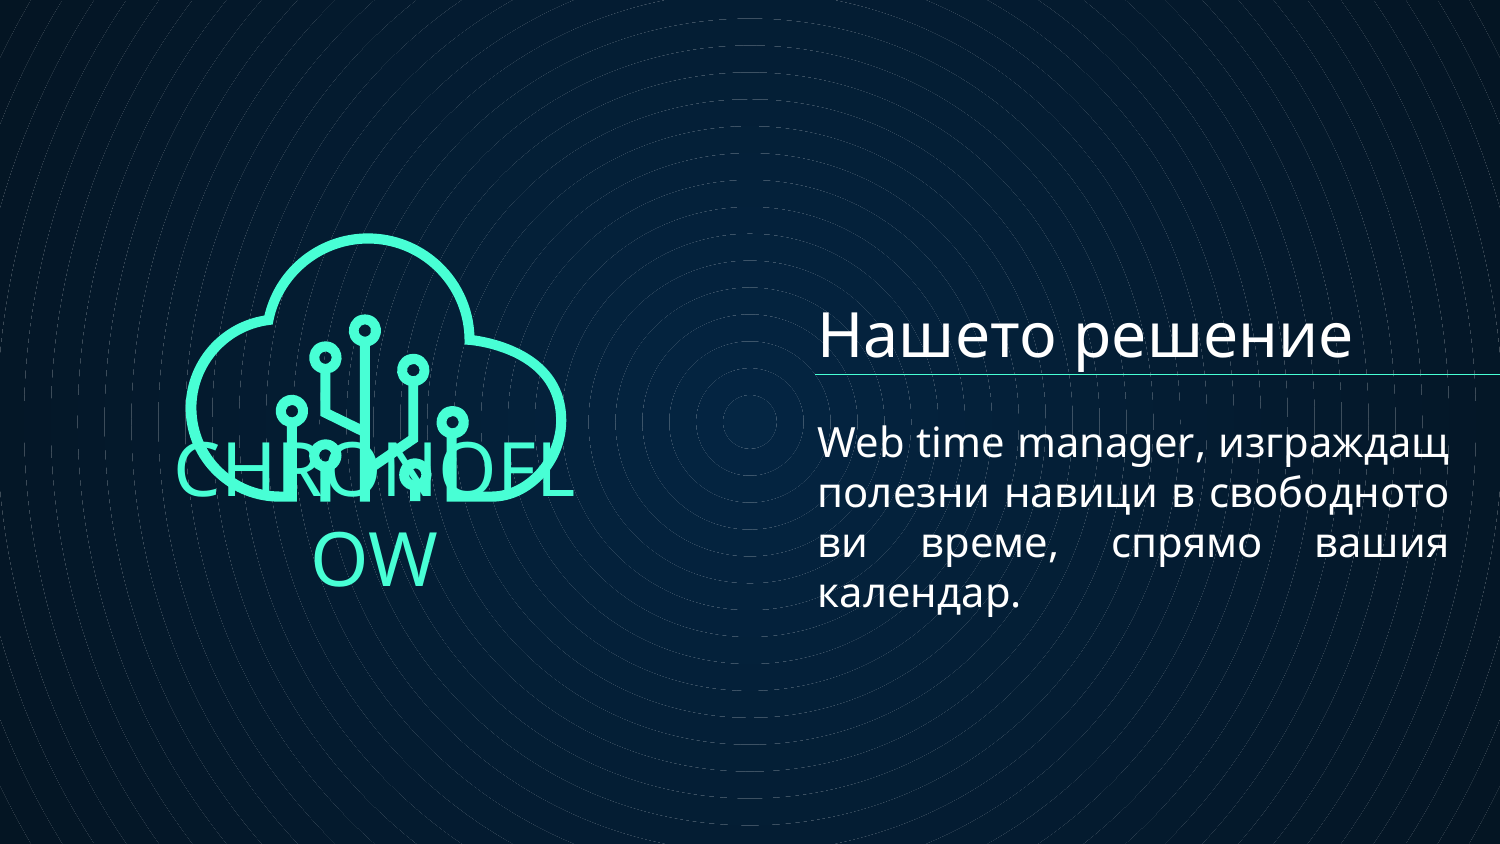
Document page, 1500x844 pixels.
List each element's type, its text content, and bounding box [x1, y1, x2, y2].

title CHRONOFLOW [148, 517, 601, 617]
subtitle Web time manager, изграждащ полезни навици в свободното ви време, спрямо вашия календар. [802, 400, 1465, 758]
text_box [181, 228, 567, 503]
title Нашето решение [802, 285, 1382, 385]
